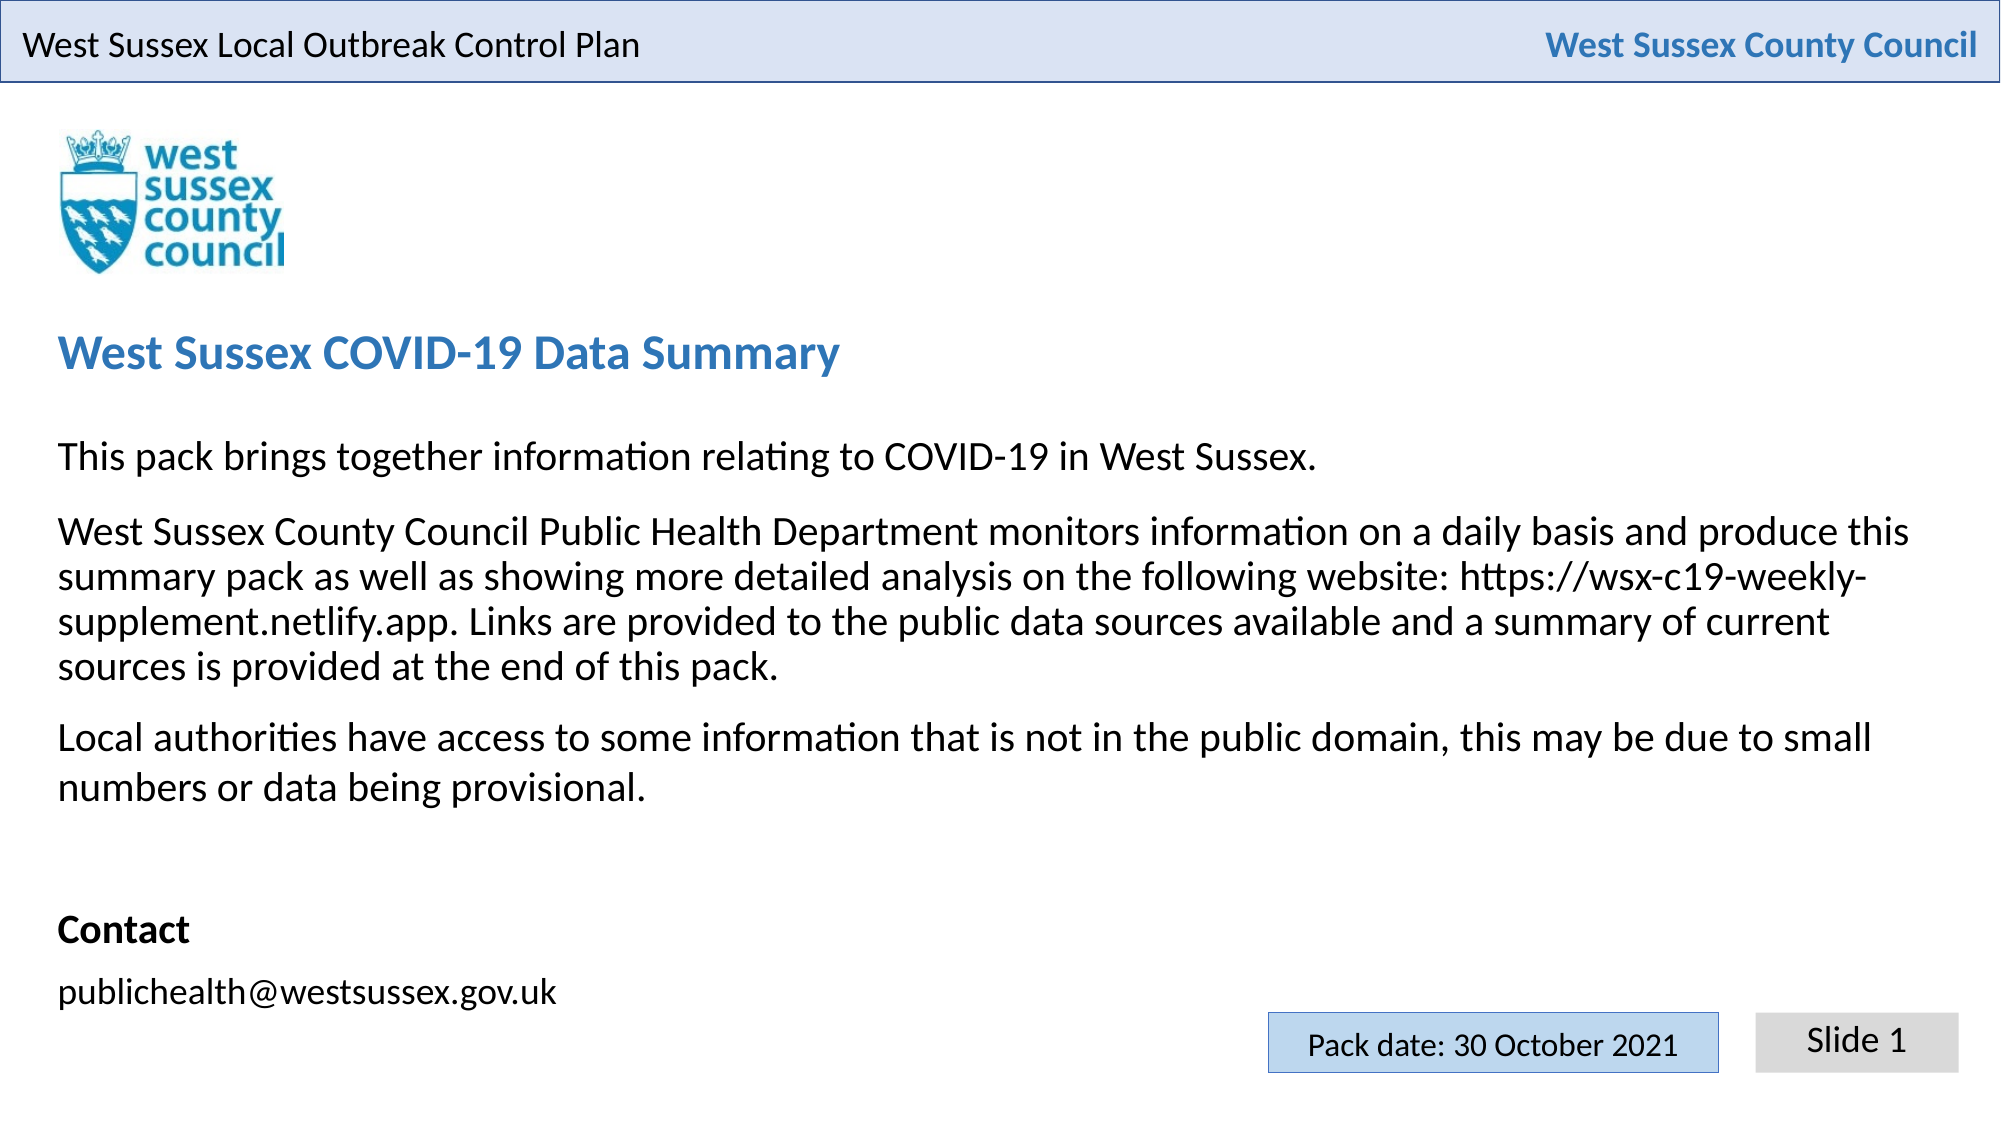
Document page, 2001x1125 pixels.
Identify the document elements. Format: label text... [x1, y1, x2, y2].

list This pack brings together information relating to COVID-19 in West Sussex. West Sussex County Council Public Health Department monitors information on a daily basis and produce this summary pack as well as showing more detailed analysis on the following website: https://wsx-c19-weekly-supplement.netlify.app. Links are provided to the public data sources available and a summary of current sources is provided at the end of this pack. Local authorities have access to some information that is not in the public domain, this may be due to small numbers or data being provisional. [42, 427, 1928, 817]
list publichealth@westsussex.gov.uk [42, 964, 603, 1020]
list West Sussex COVID-19 Data Summary [42, 318, 1128, 394]
list Contact [42, 900, 496, 964]
list Slide 1 [1755, 1012, 1959, 1073]
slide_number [1268, 1012, 1719, 1073]
picture [59, 129, 284, 276]
